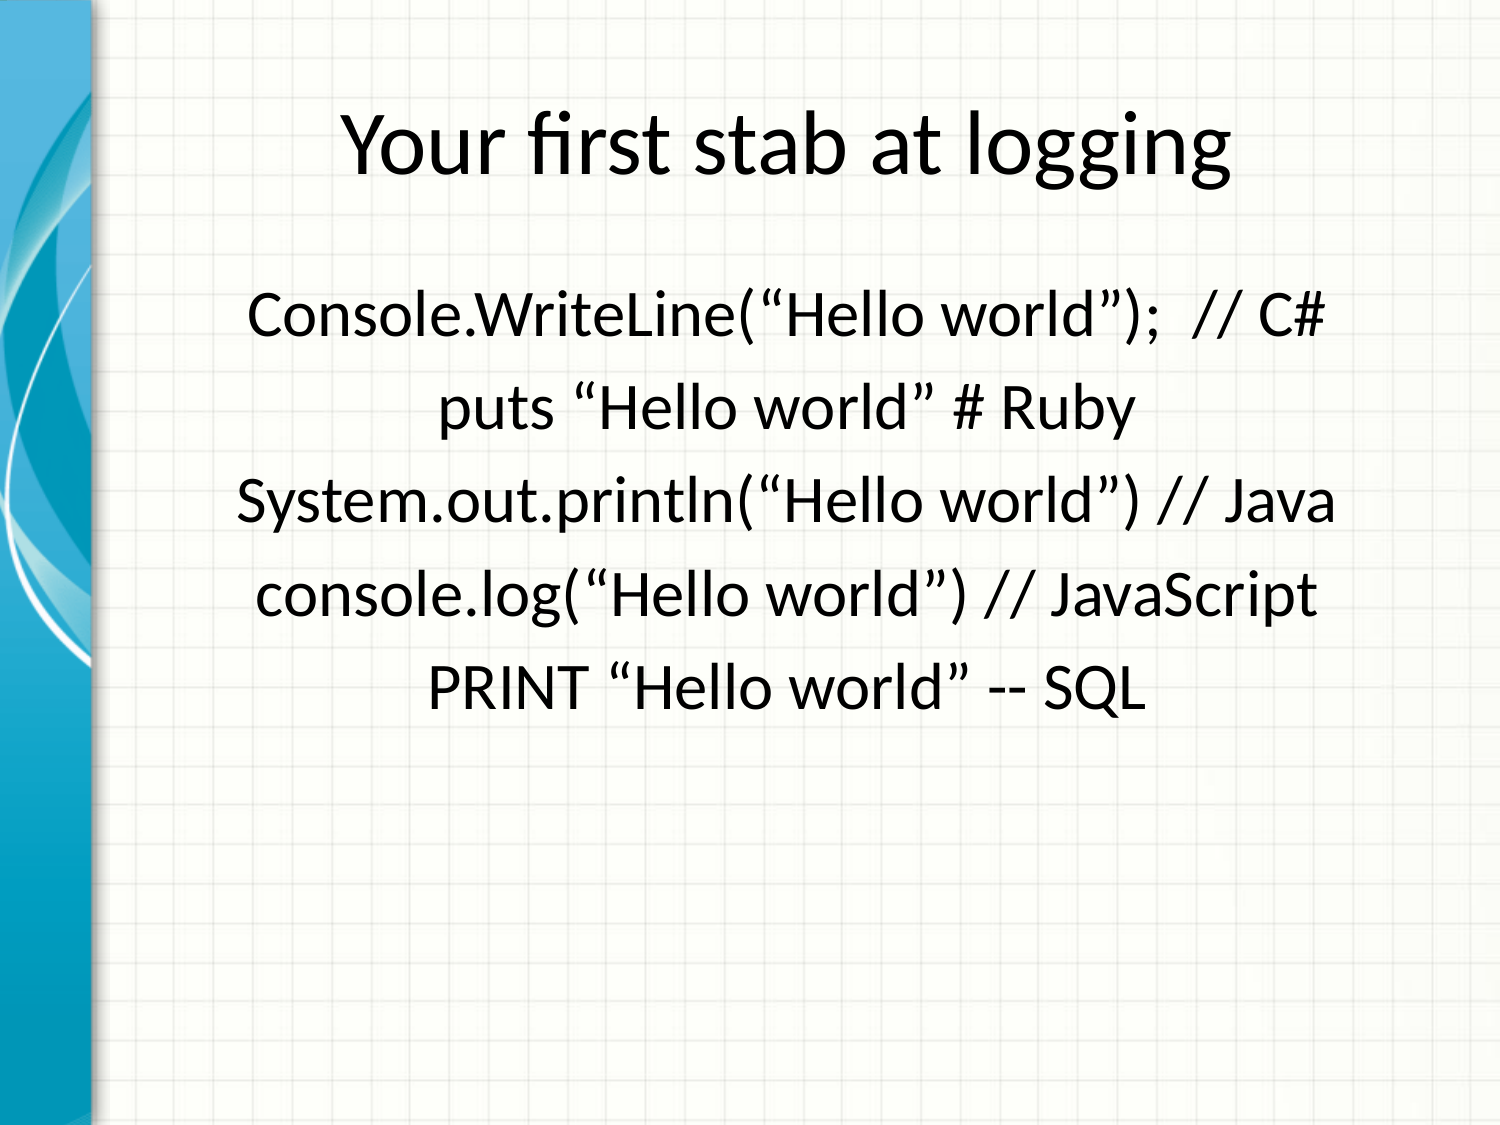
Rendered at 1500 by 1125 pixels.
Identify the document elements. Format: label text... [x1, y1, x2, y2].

picture [0, 0, 1500, 1125]
list Console.WriteLine(“Hello world”); // C# puts “Hello world” # Ruby System.out.println(“Hello world”) // Java console.log(“Hello world”) // JavaScript PRINT “Hello world” -- SQL [125, 261, 1450, 967]
title Your first stab at logging [125, 44, 1450, 232]
